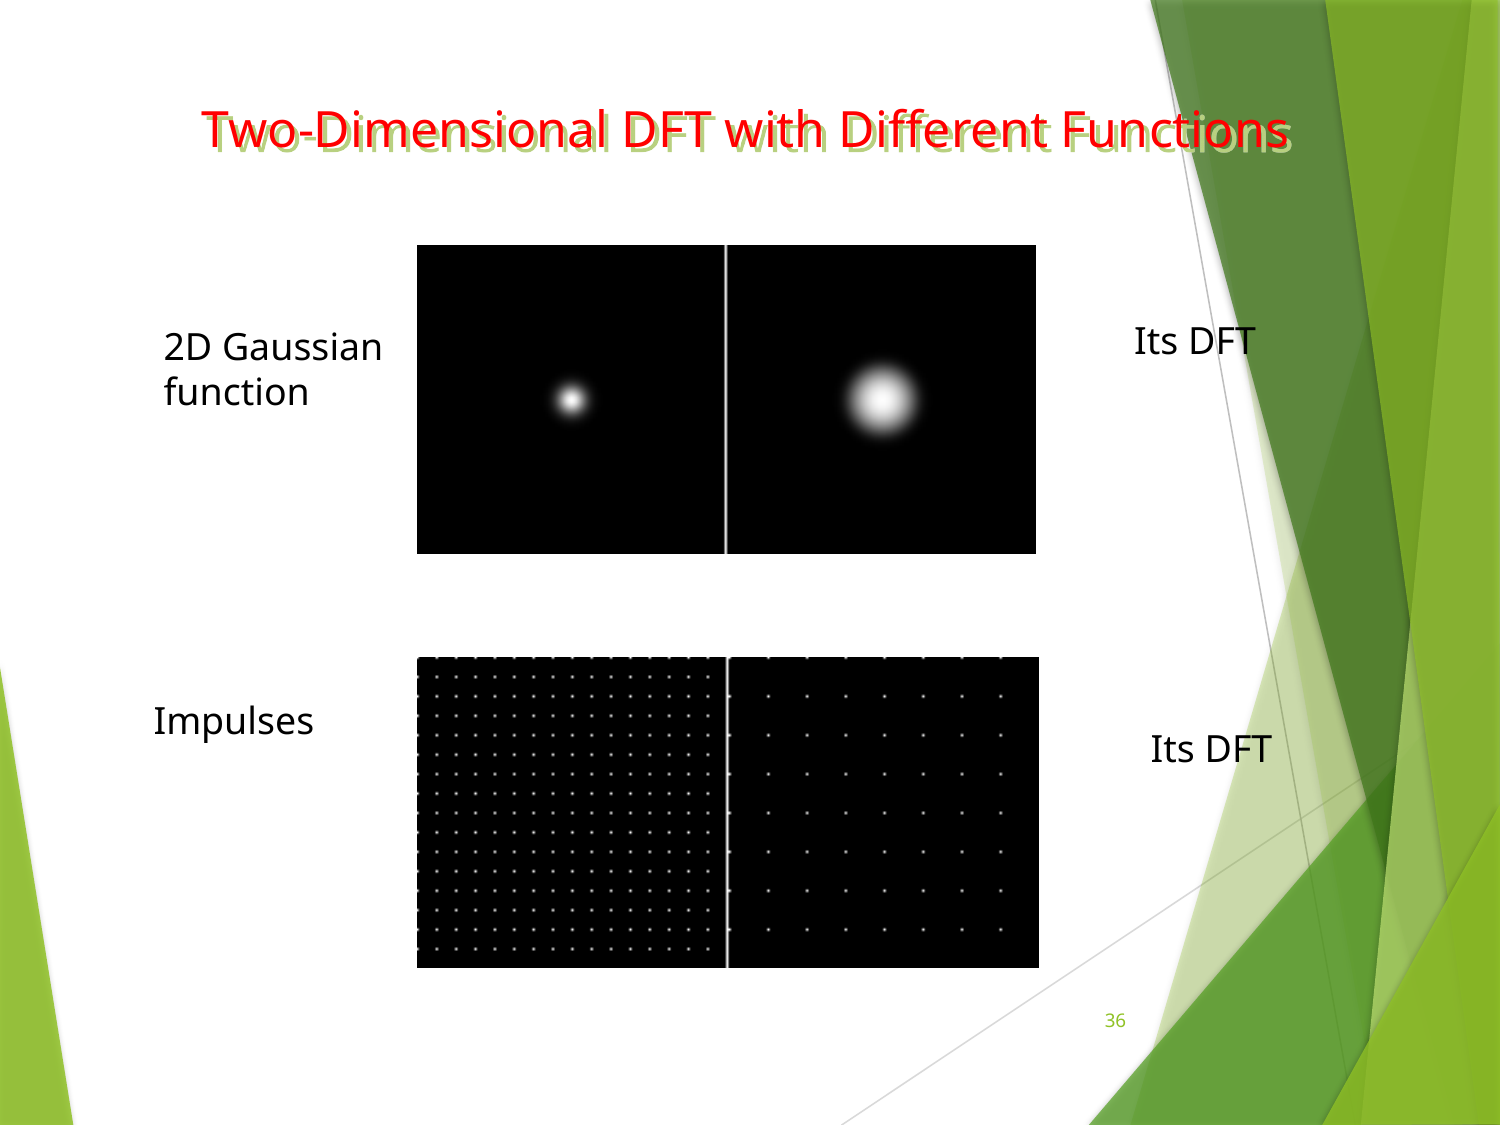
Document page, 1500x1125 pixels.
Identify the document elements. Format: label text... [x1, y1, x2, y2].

text_box Two-Dimensional DFT with Different Functions [186, 90, 1305, 165]
text_box 2D Gaussian function [148, 315, 399, 421]
picture [417, 657, 1040, 968]
text_box Its DFT [1119, 309, 1281, 370]
text_box Impulses [138, 689, 330, 749]
slide_number 36 [1057, 991, 1142, 1051]
picture [417, 245, 1037, 555]
text_box Its DFT [1135, 717, 1298, 777]
